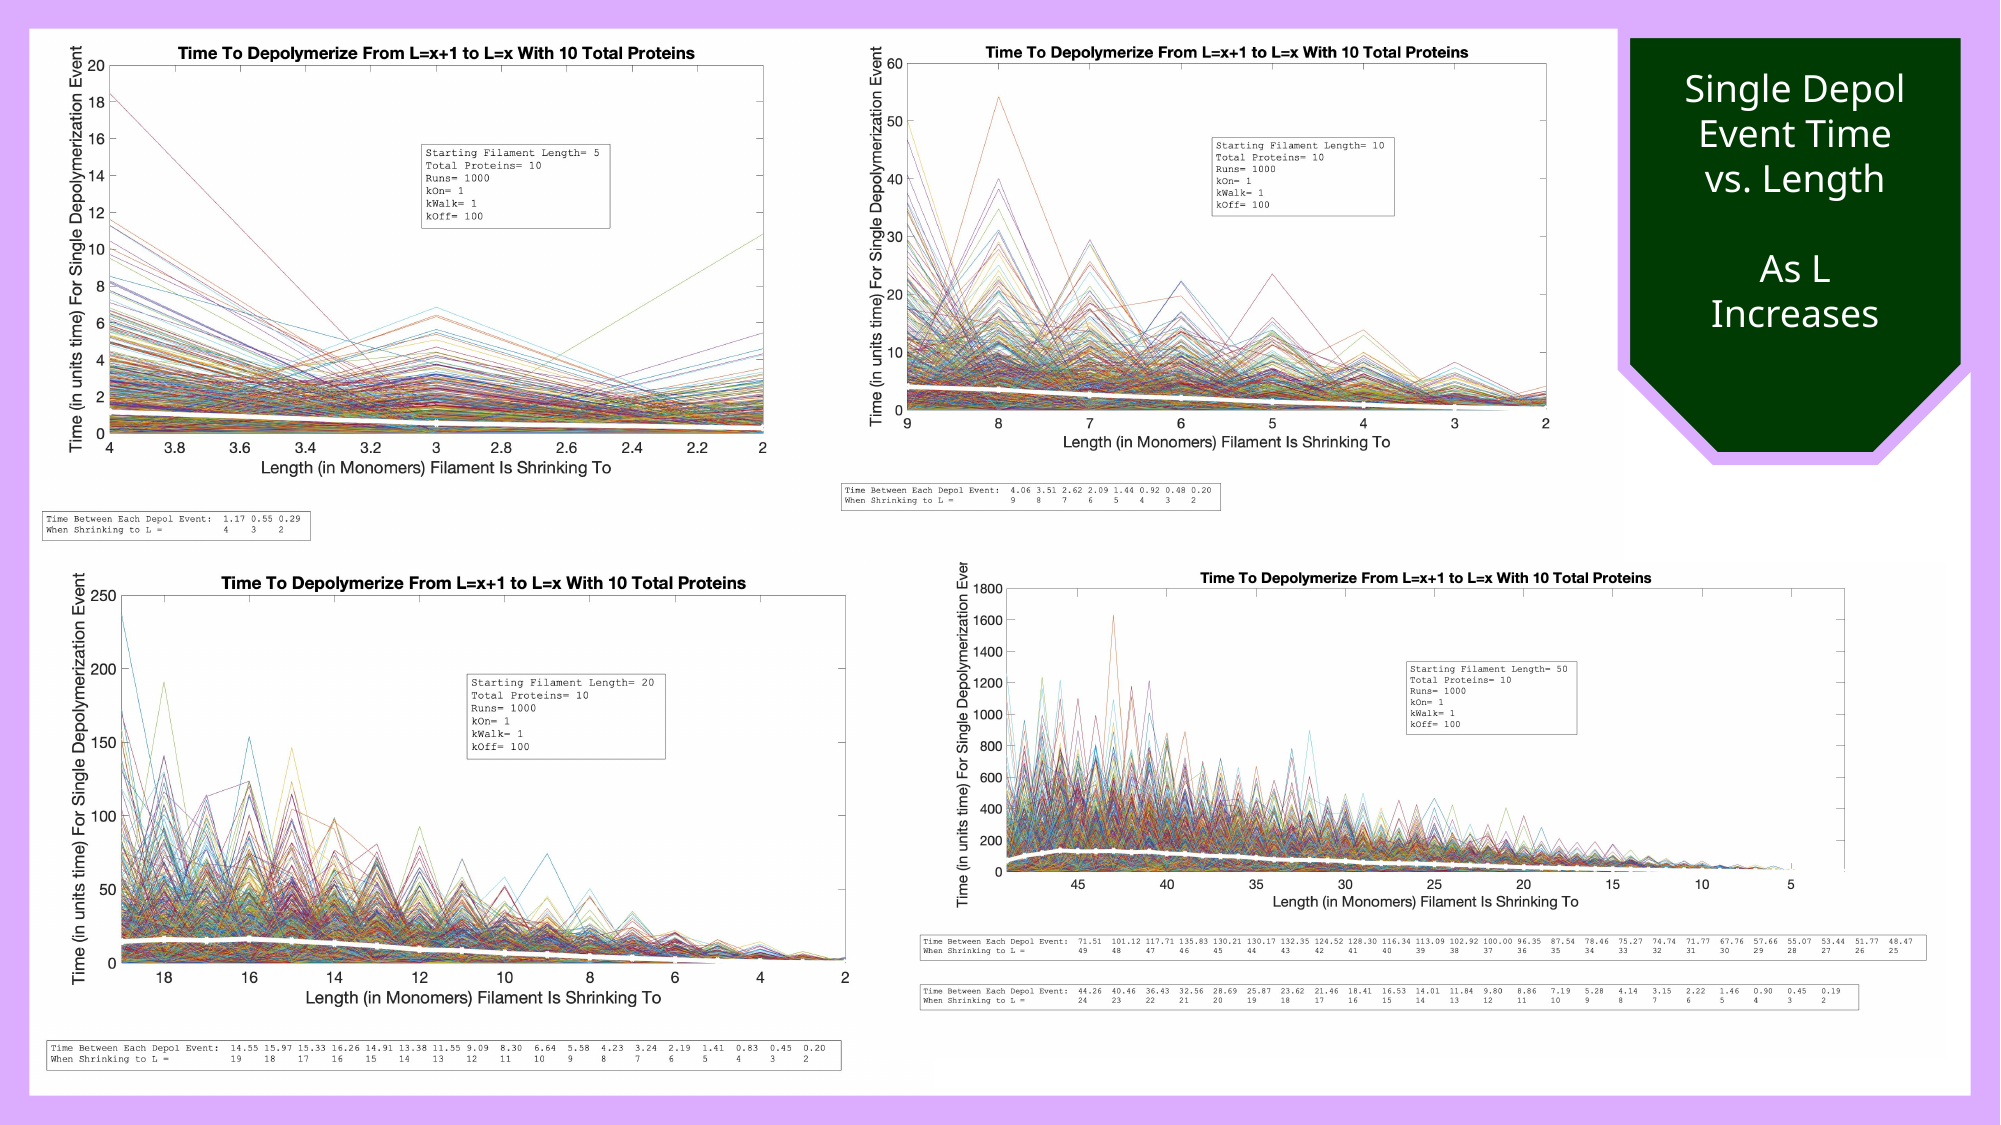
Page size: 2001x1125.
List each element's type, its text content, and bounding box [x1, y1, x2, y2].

text_box [0, 0, 2000, 1125]
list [0, 31, 800, 561]
picture [0, 31, 1947, 1125]
text_box Single Depol Event Time vs. Length As L Increases [1622, 30, 1968, 460]
